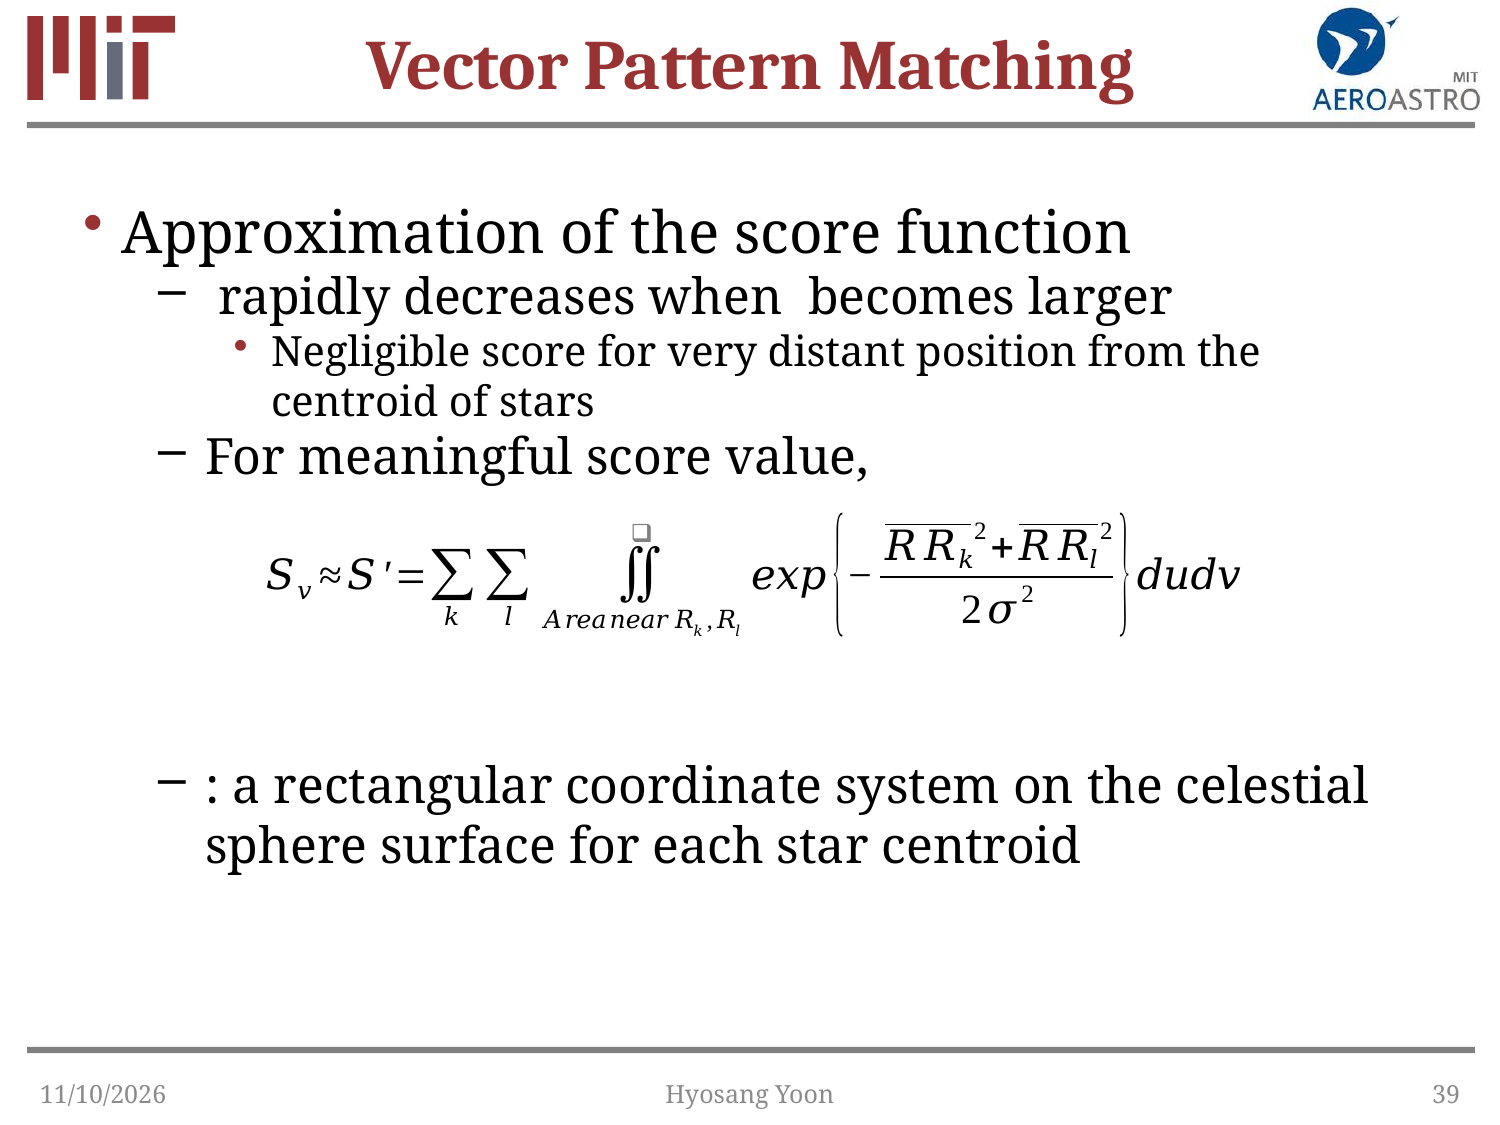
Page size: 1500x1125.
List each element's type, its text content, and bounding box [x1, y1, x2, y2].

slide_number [24, 1065, 375, 1125]
picture [1304, 1, 1488, 121]
title Vector Pattern Matching [167, 4, 1334, 119]
footer Hyosang Yoon [512, 1065, 988, 1125]
slide_number 39 [1125, 1065, 1475, 1125]
